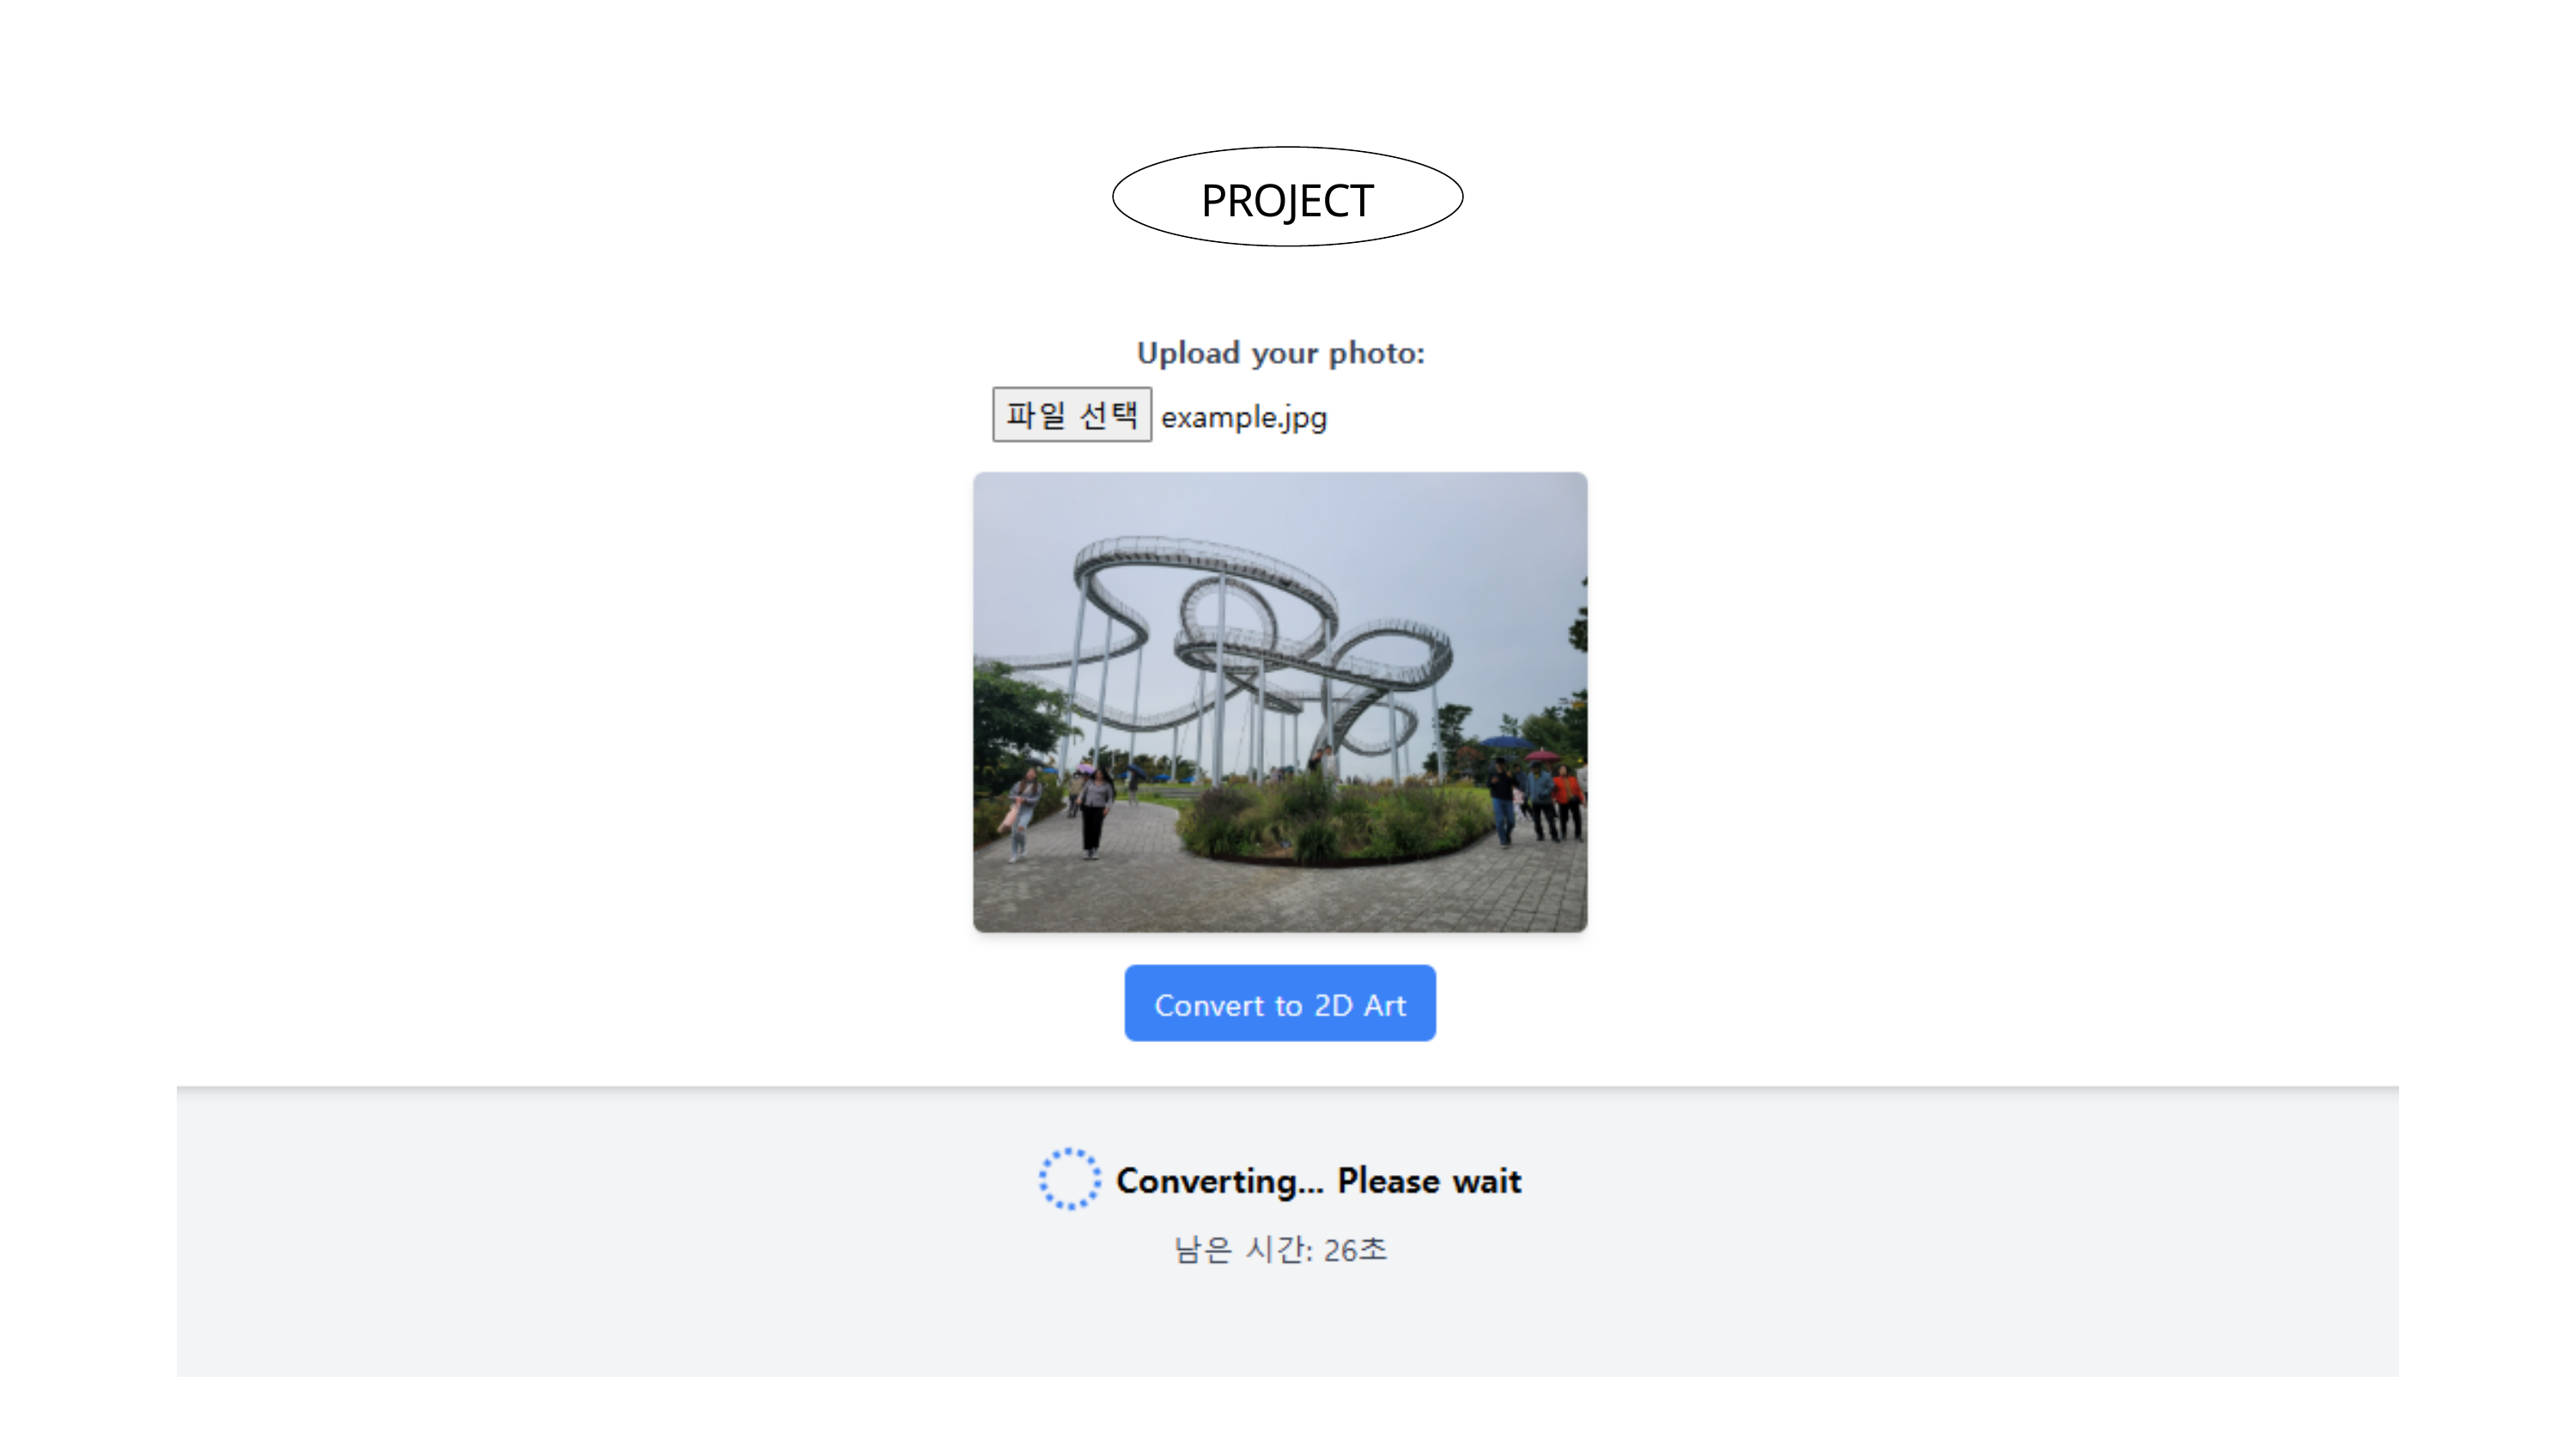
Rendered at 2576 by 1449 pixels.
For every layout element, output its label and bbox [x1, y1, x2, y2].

text_box [176, 289, 2399, 1377]
text_box [1112, 146, 1464, 246]
